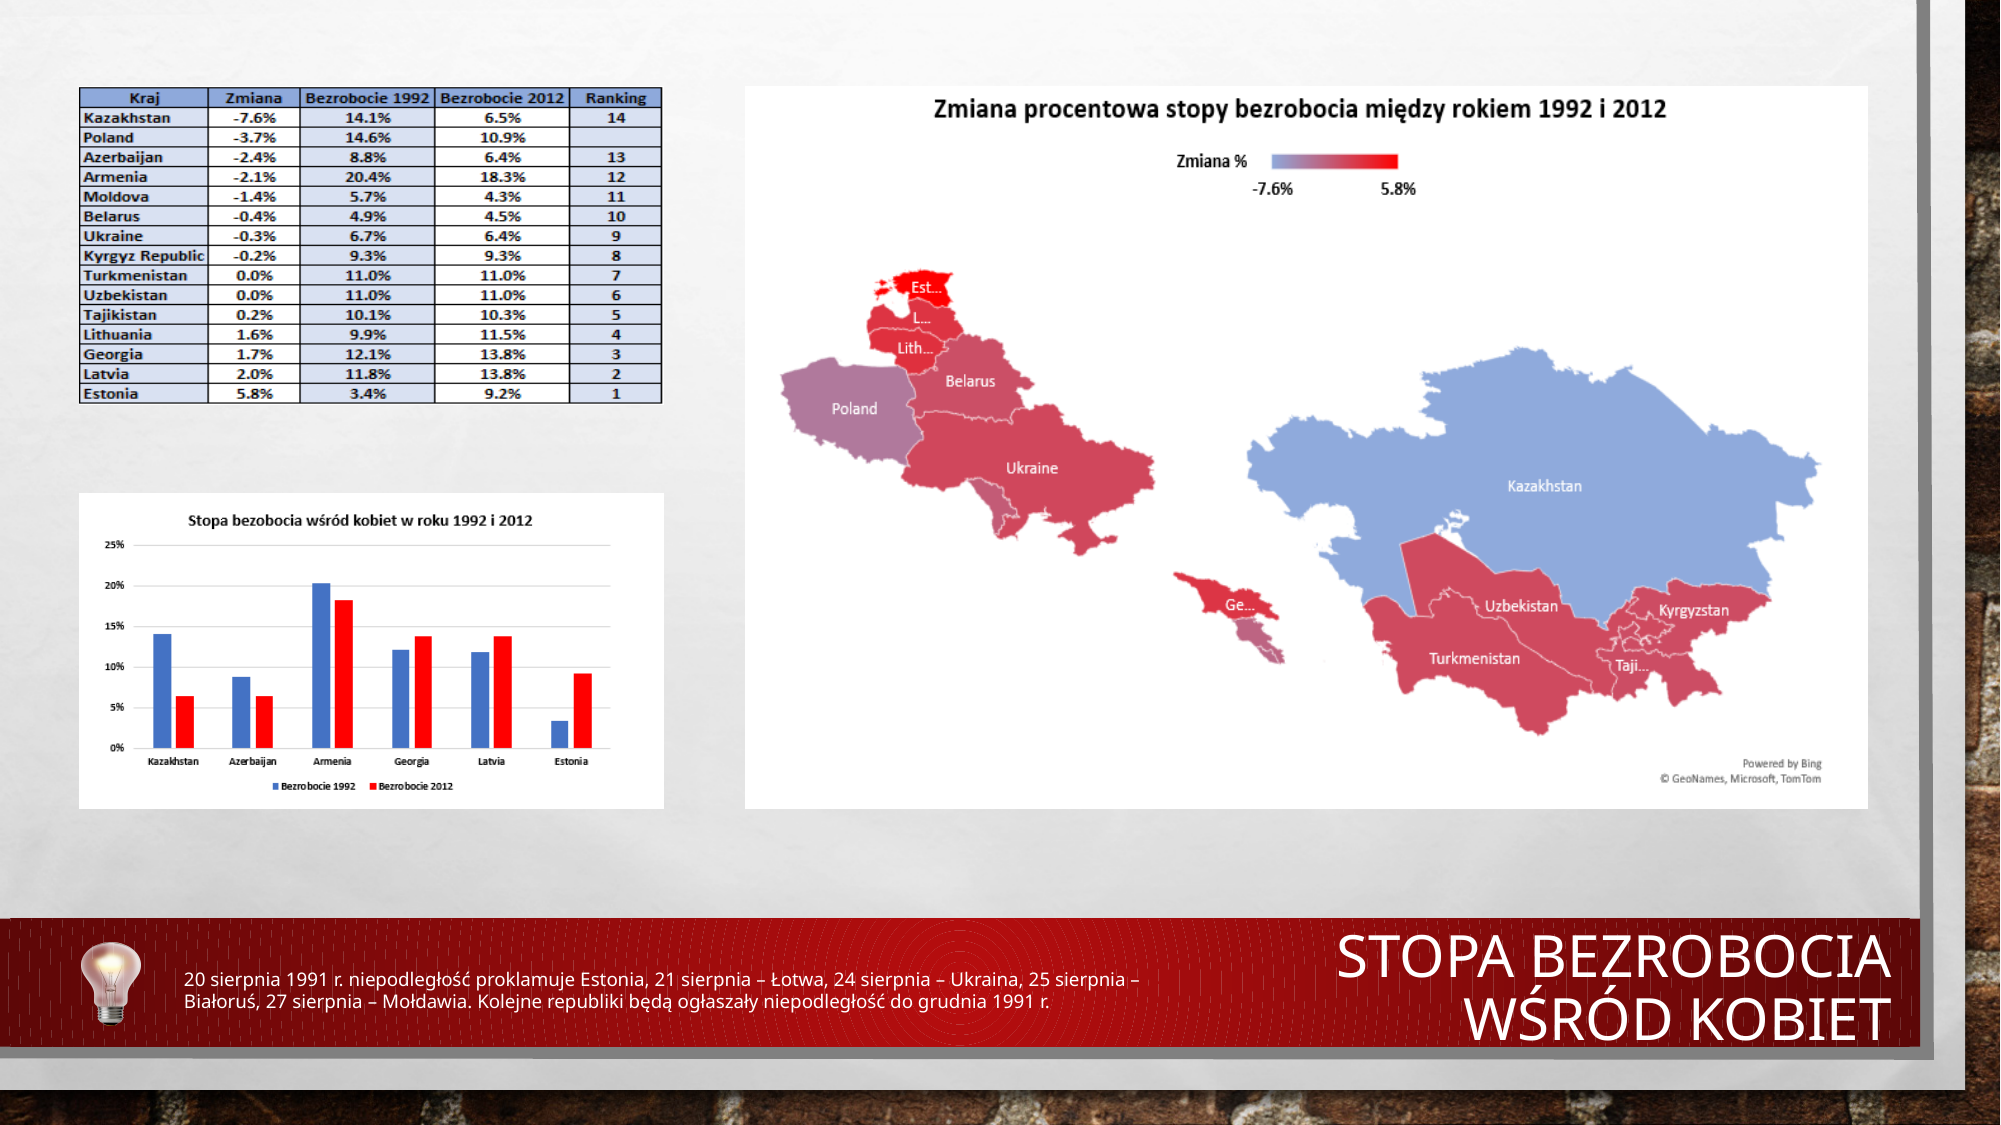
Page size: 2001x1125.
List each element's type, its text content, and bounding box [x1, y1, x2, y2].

picture [79, 493, 664, 809]
text_box 20 sierpnia 1991 r. niepodległość proklamuje Estonia, 21 sierpnia – Łotwa, 24 sierpnia – Ukraina, 25 sierpnia – Białoruś, 27 sierpnia – Mołdawia. Kolejne republiki będą ogłaszały niepodległość do grudnia 1991 r. [169, 959, 1218, 1020]
picture [80, 942, 141, 1026]
title Stopa bezrobocia wśród kobiet [1305, 932, 1908, 1049]
picture [79, 86, 665, 405]
picture [745, 86, 1868, 809]
picture [0, 0, 2000, 1125]
